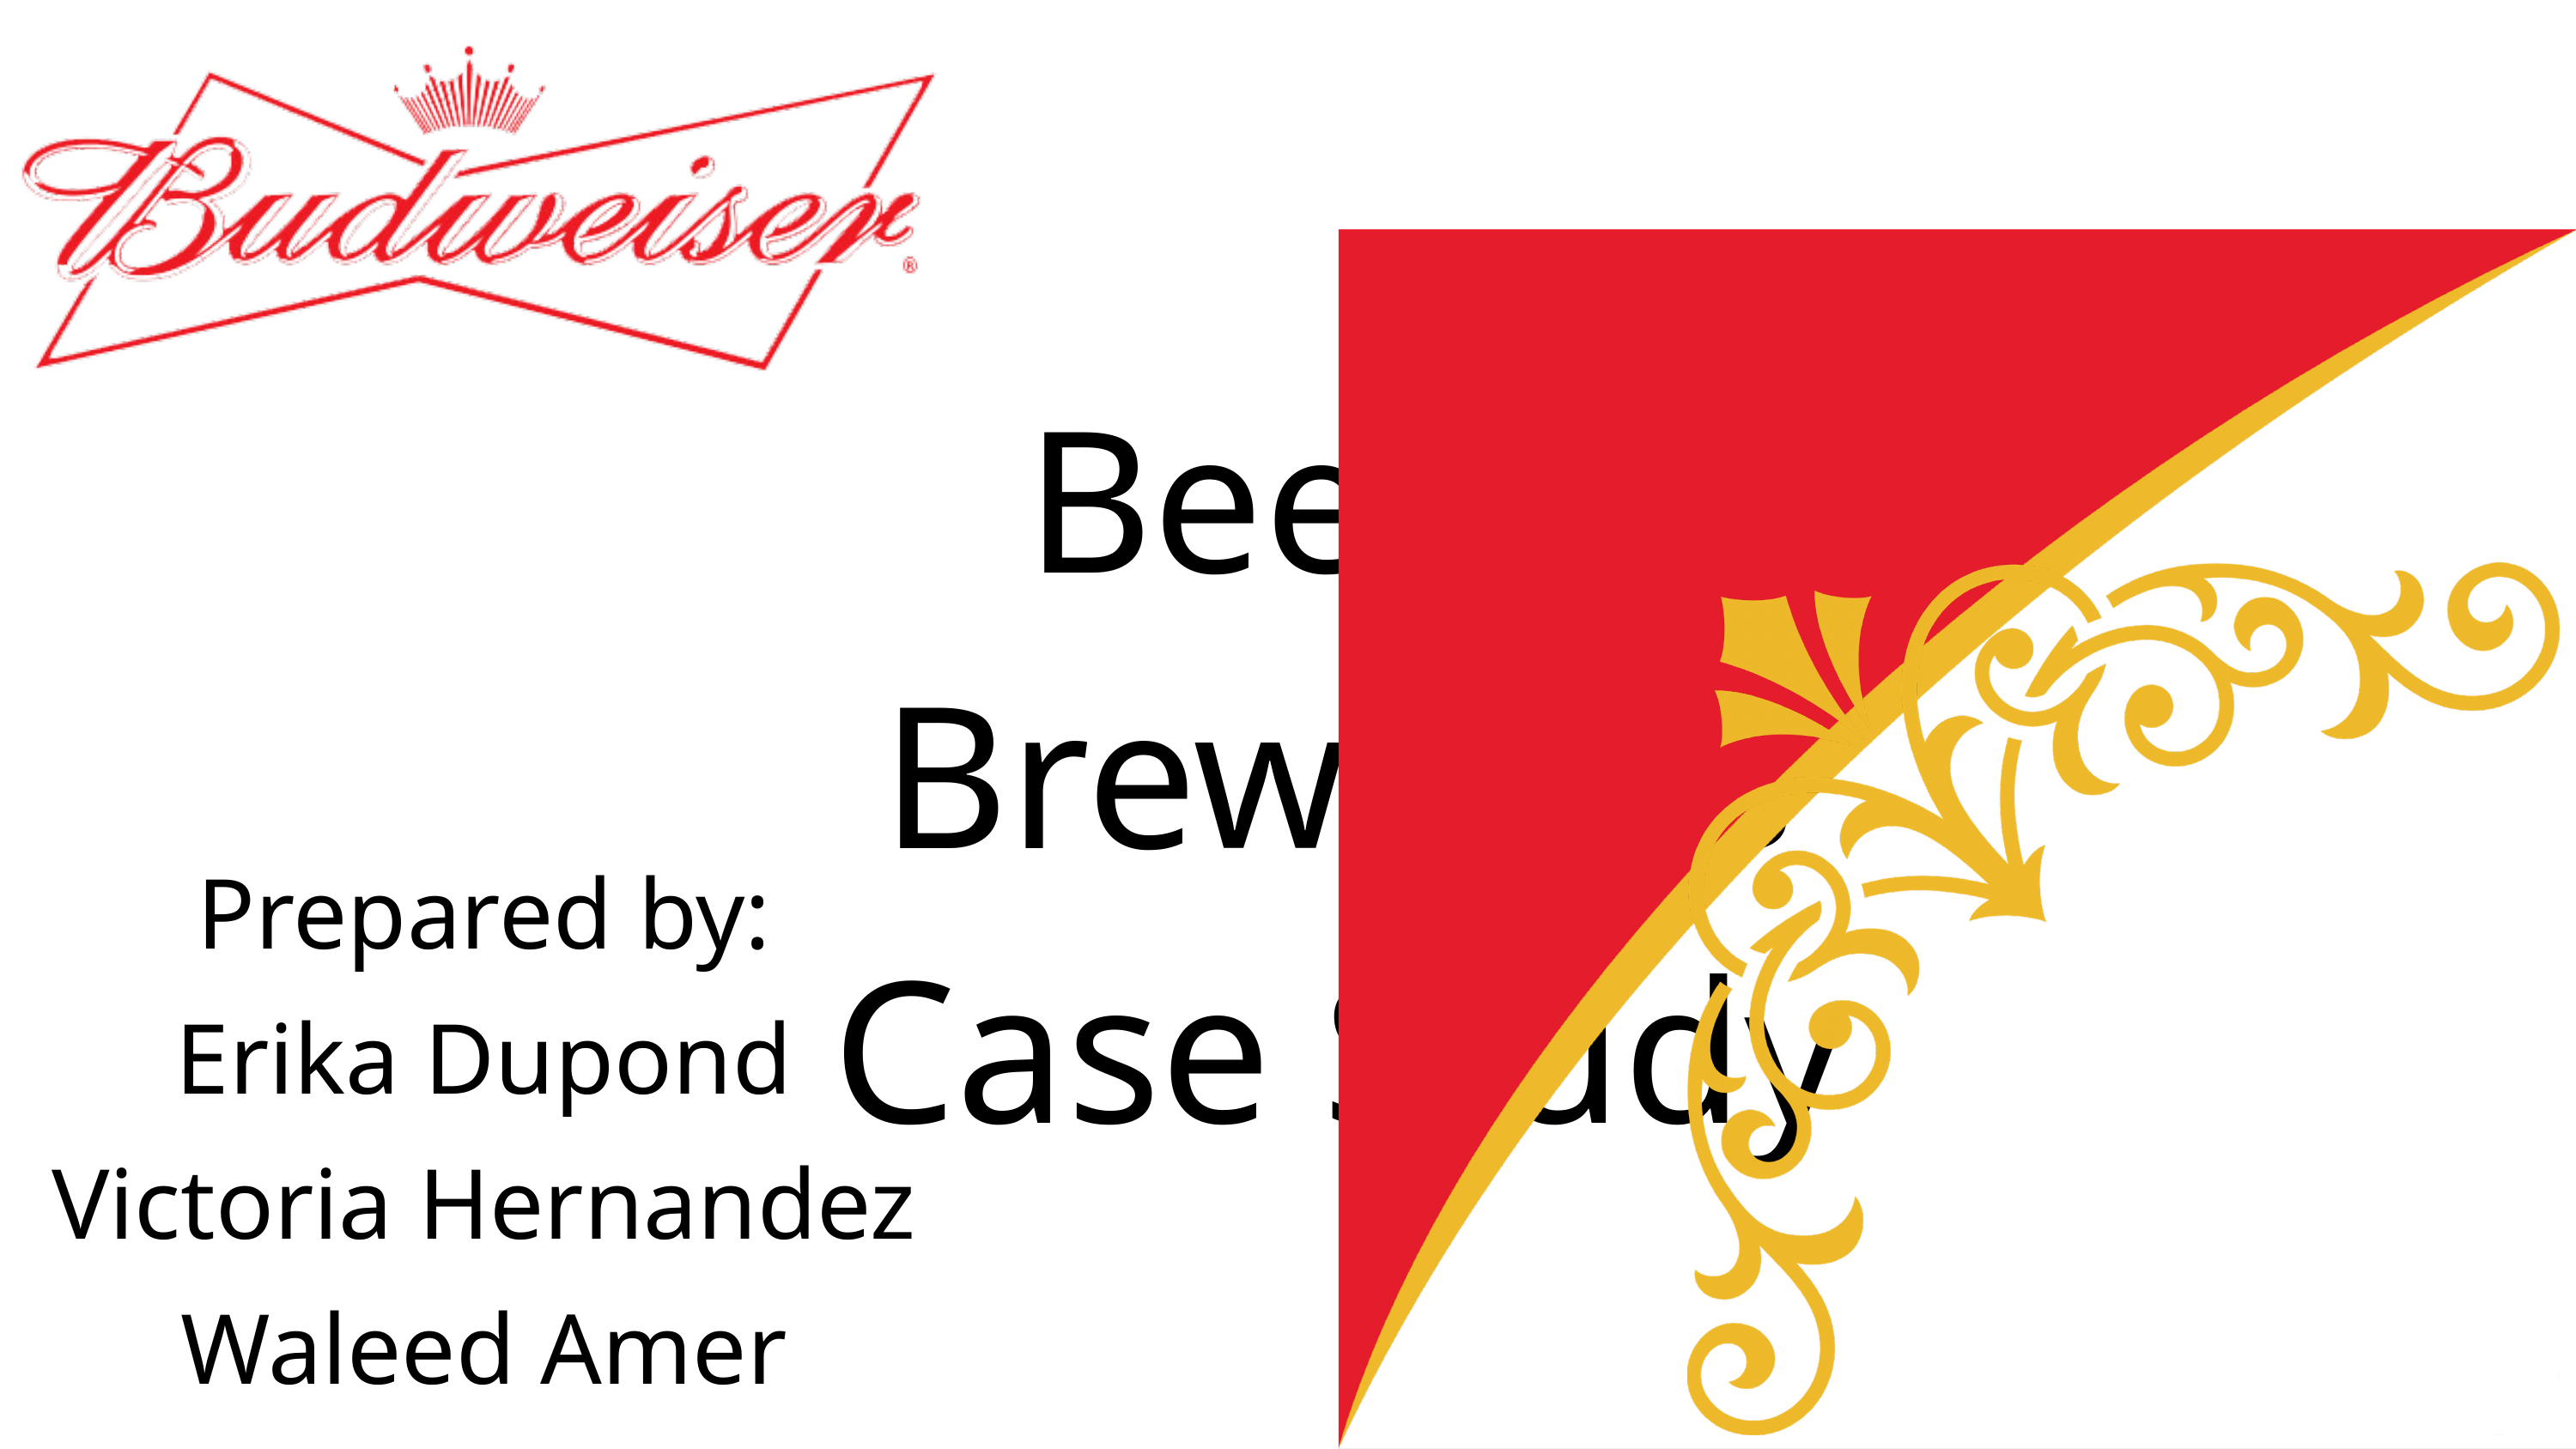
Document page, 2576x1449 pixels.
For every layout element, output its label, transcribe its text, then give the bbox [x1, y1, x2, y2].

text_box Prepared by: Erika Dupond Victoria Hernandez Waleed Amer [46, 822, 922, 1404]
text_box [1338, 229, 2576, 1449]
text_box Beer & Breweries Case Study [583, 336, 1333, 1163]
text_box [0, 0, 968, 406]
